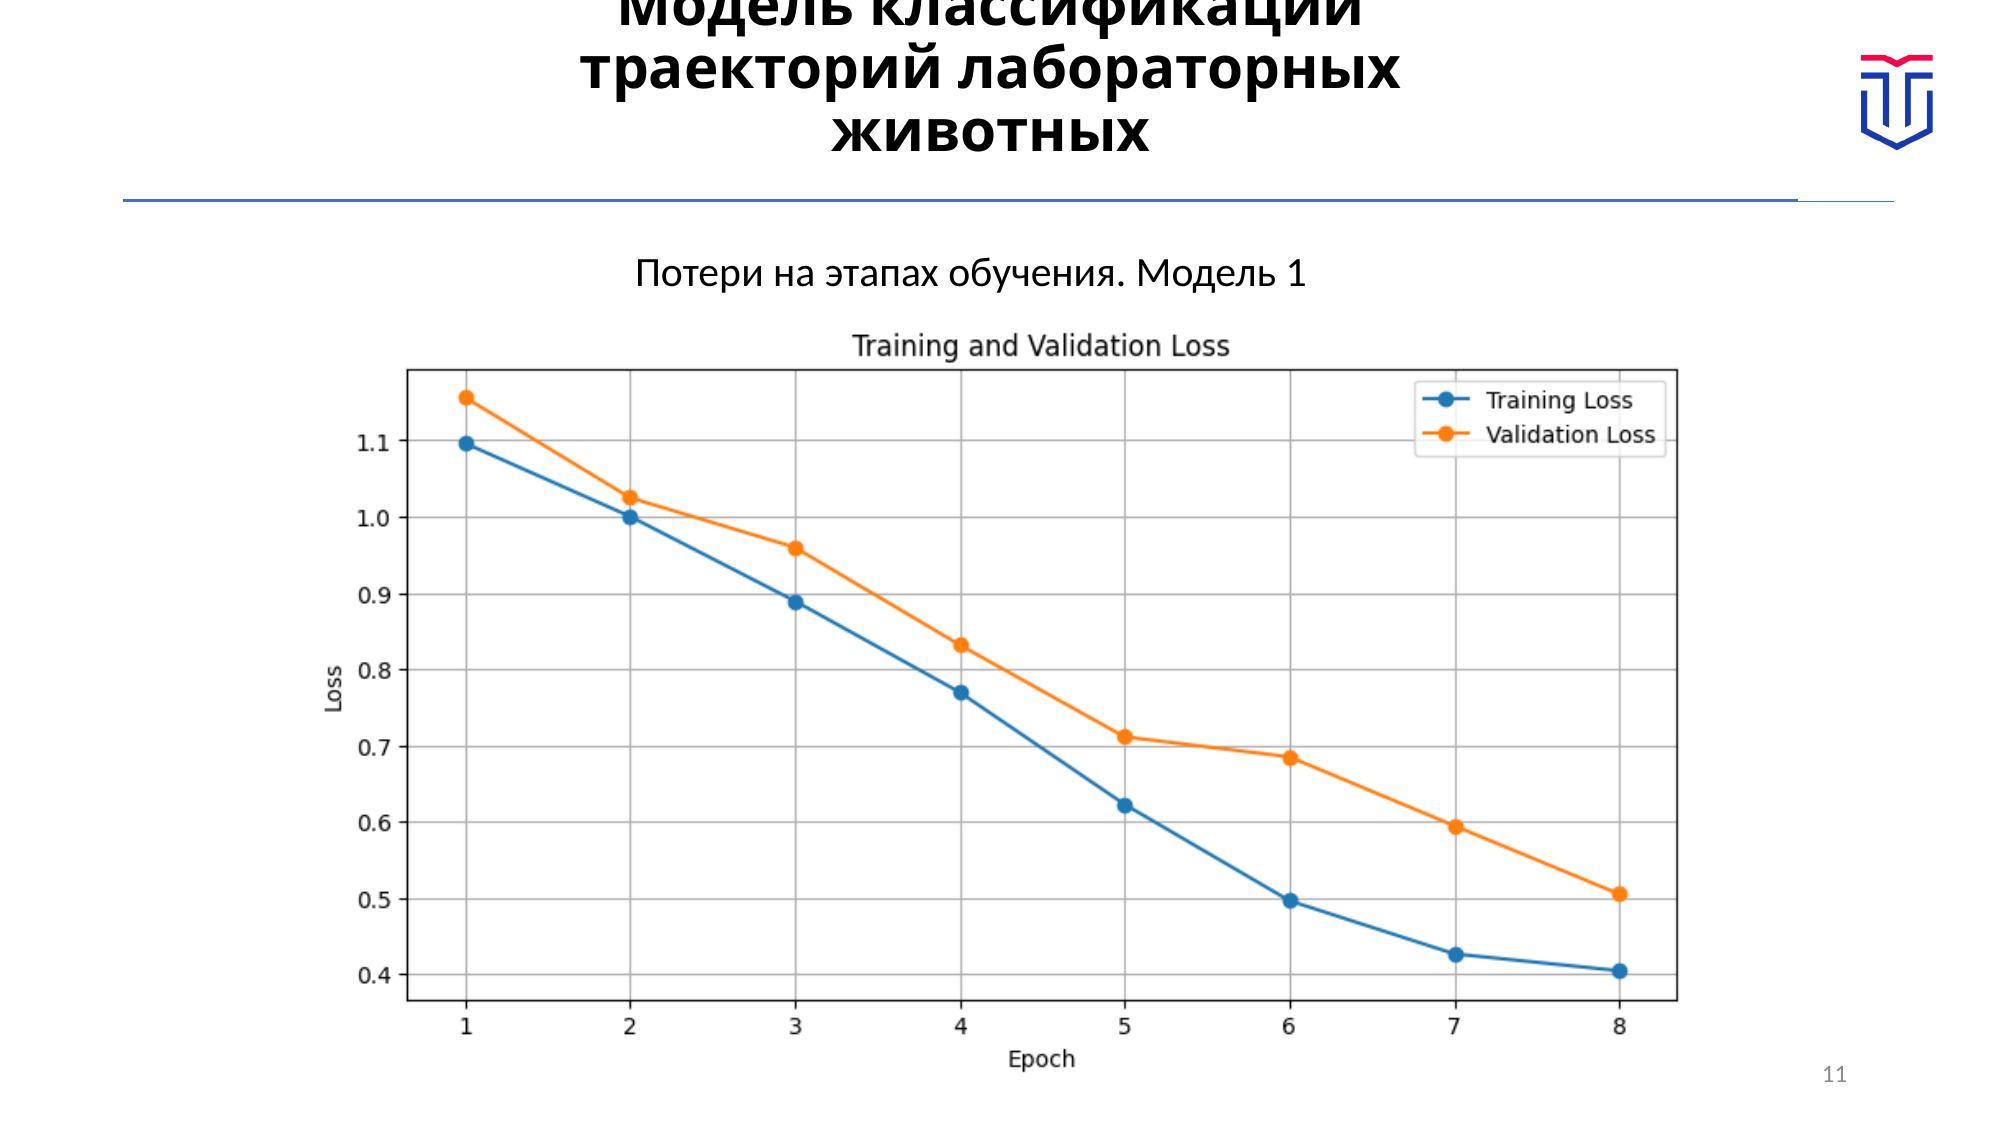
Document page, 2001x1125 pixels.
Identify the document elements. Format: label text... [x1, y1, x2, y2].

slide_number 11 [1412, 1042, 1863, 1103]
title Модель классификации траекторий лабораторных животных [527, 38, 1455, 172]
picture [307, 317, 1693, 1087]
text_box Потери на этапах обучения. Модель 1 [620, 236, 1598, 302]
picture [1798, 9, 1990, 201]
